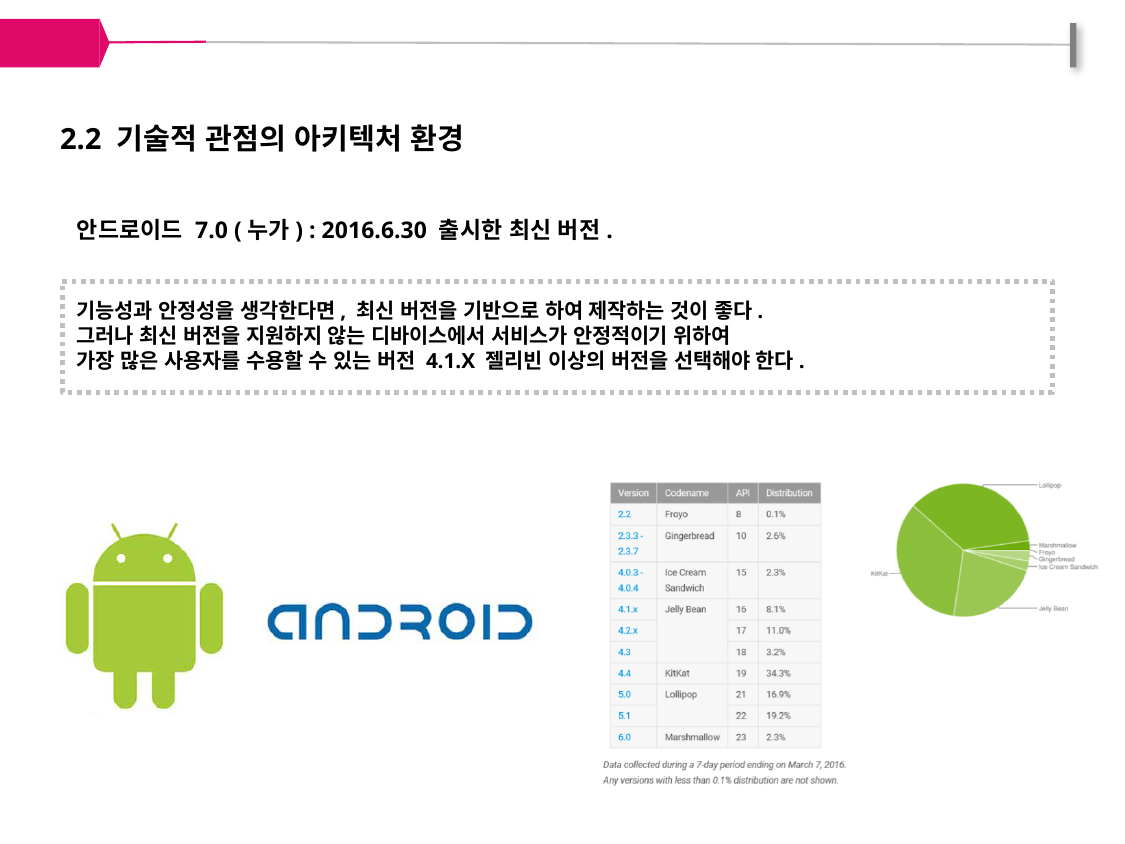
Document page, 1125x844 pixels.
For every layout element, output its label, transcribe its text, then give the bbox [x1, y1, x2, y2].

picture [597, 465, 1109, 797]
text_box [60, 279, 1055, 394]
picture [45, 519, 570, 715]
text_box 2.2 기술적 관점의 아키텍처 환경 [48, 49, 1062, 191]
text_box 안드로이드 7.0 (누가) : 2016.6.30 출시한 최신 버전. 기능성과 안정성을 생각한다면, 최신 버전을 기반으로 하여 제작하는 것이 좋다. 그러나 최신 버전을 지원하지 않는 디바이스에서 서비스가 안정적이기 위하여 가장 많은 사용자를 수용할 수 있는 버전 4.1.X 젤리빈 이상의 버전을 선택해야 한다. [62, 208, 980, 281]
